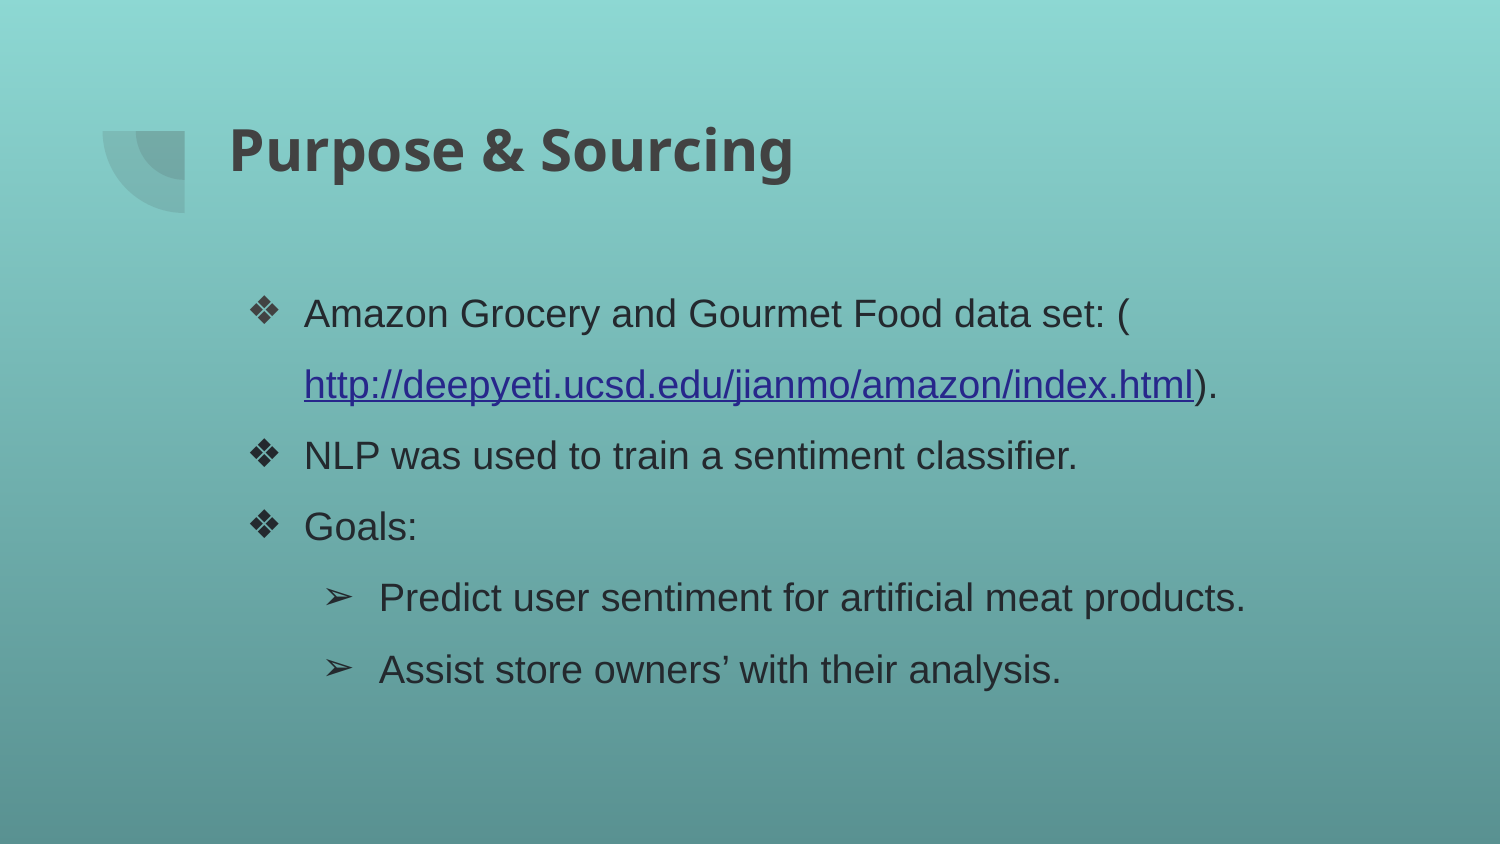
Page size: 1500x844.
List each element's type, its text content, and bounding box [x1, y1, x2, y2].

title Purpose & Sourcing [213, 98, 1368, 248]
list Amazon Grocery and Gourmet Food data set: (http://deepyeti.ucsd.edu/jianmo/amazon/index.html). NLP was used to train a sentiment classifier. Goals: Predict user sentiment for artificial meat products. Assist store owners’ with their analysis. [213, 248, 1368, 799]
